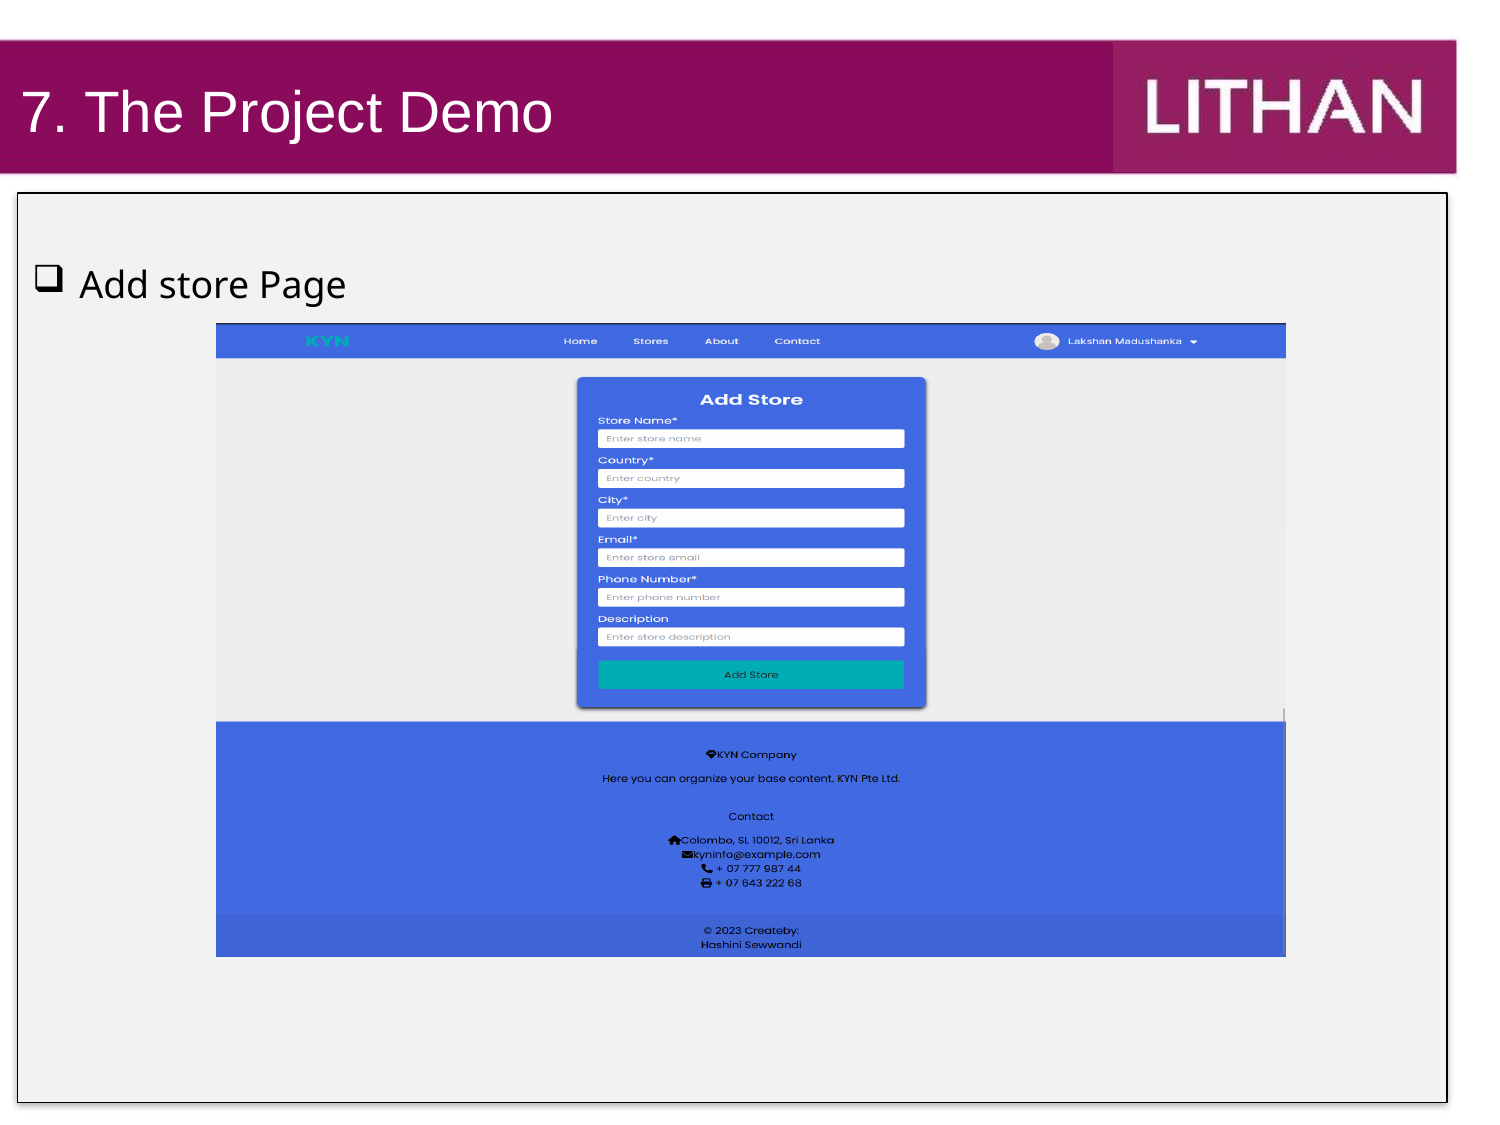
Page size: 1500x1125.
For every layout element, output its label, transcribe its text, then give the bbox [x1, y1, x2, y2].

text_box Add store Page [17, 192, 1448, 1103]
text_box 7. The Project Demo [5, 66, 1104, 152]
picture [0, 37, 1460, 178]
picture [216, 323, 1286, 957]
text_box [29, 255, 703, 870]
